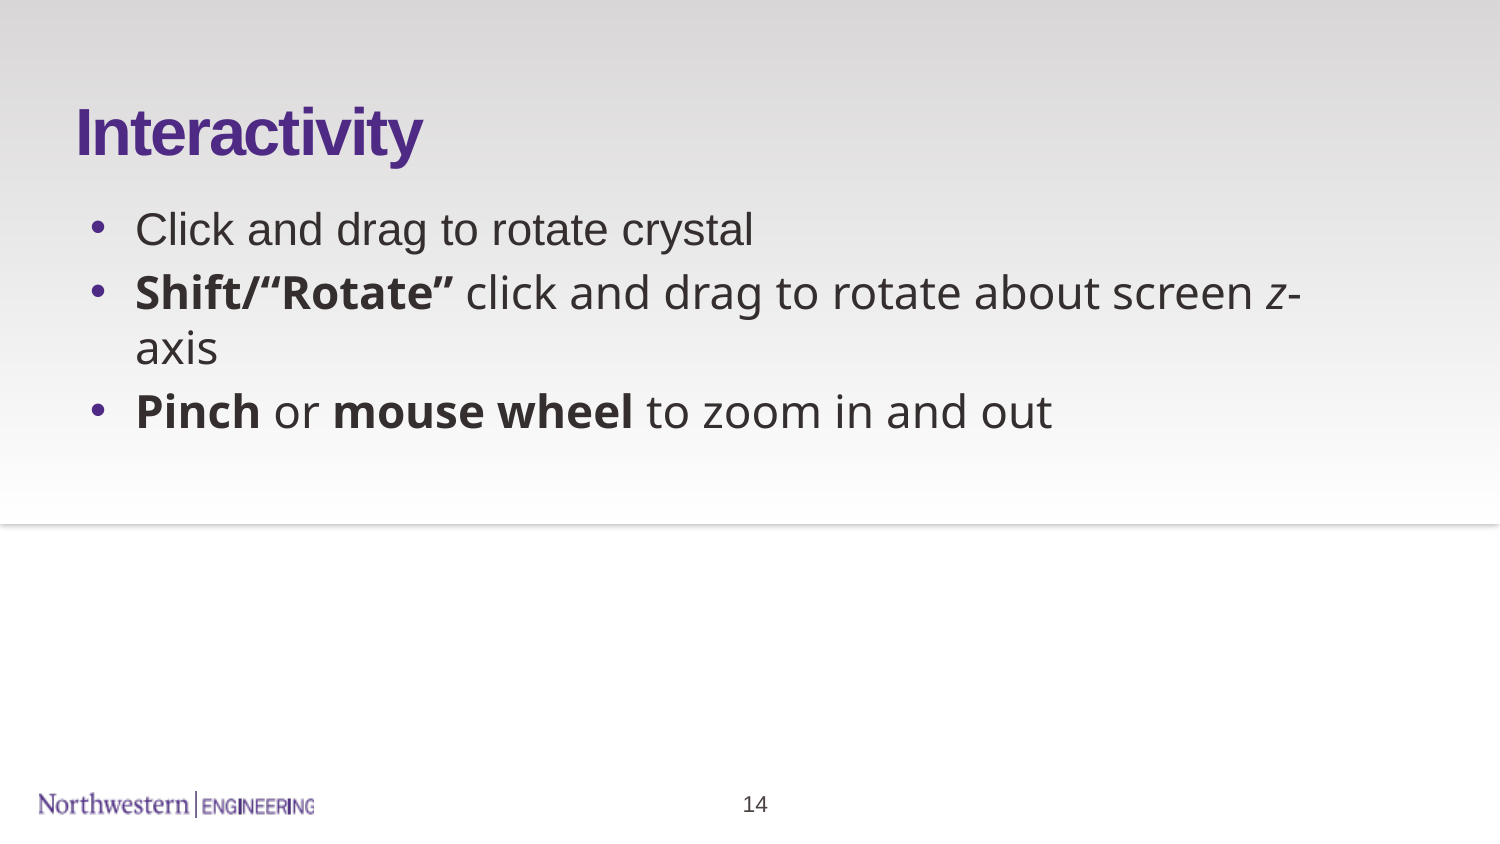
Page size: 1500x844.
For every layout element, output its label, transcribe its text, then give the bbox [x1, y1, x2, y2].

text_box [102, 616, 757, 844]
slide_number 14 [757, 780, 785, 826]
title Interactivity [75, 34, 1453, 170]
list Click and drag to rotate crystal Shift/“Rotate” click and drag to rotate about screen z-axis Pinch or mouse wheel to zoom in and out [75, 191, 1389, 741]
